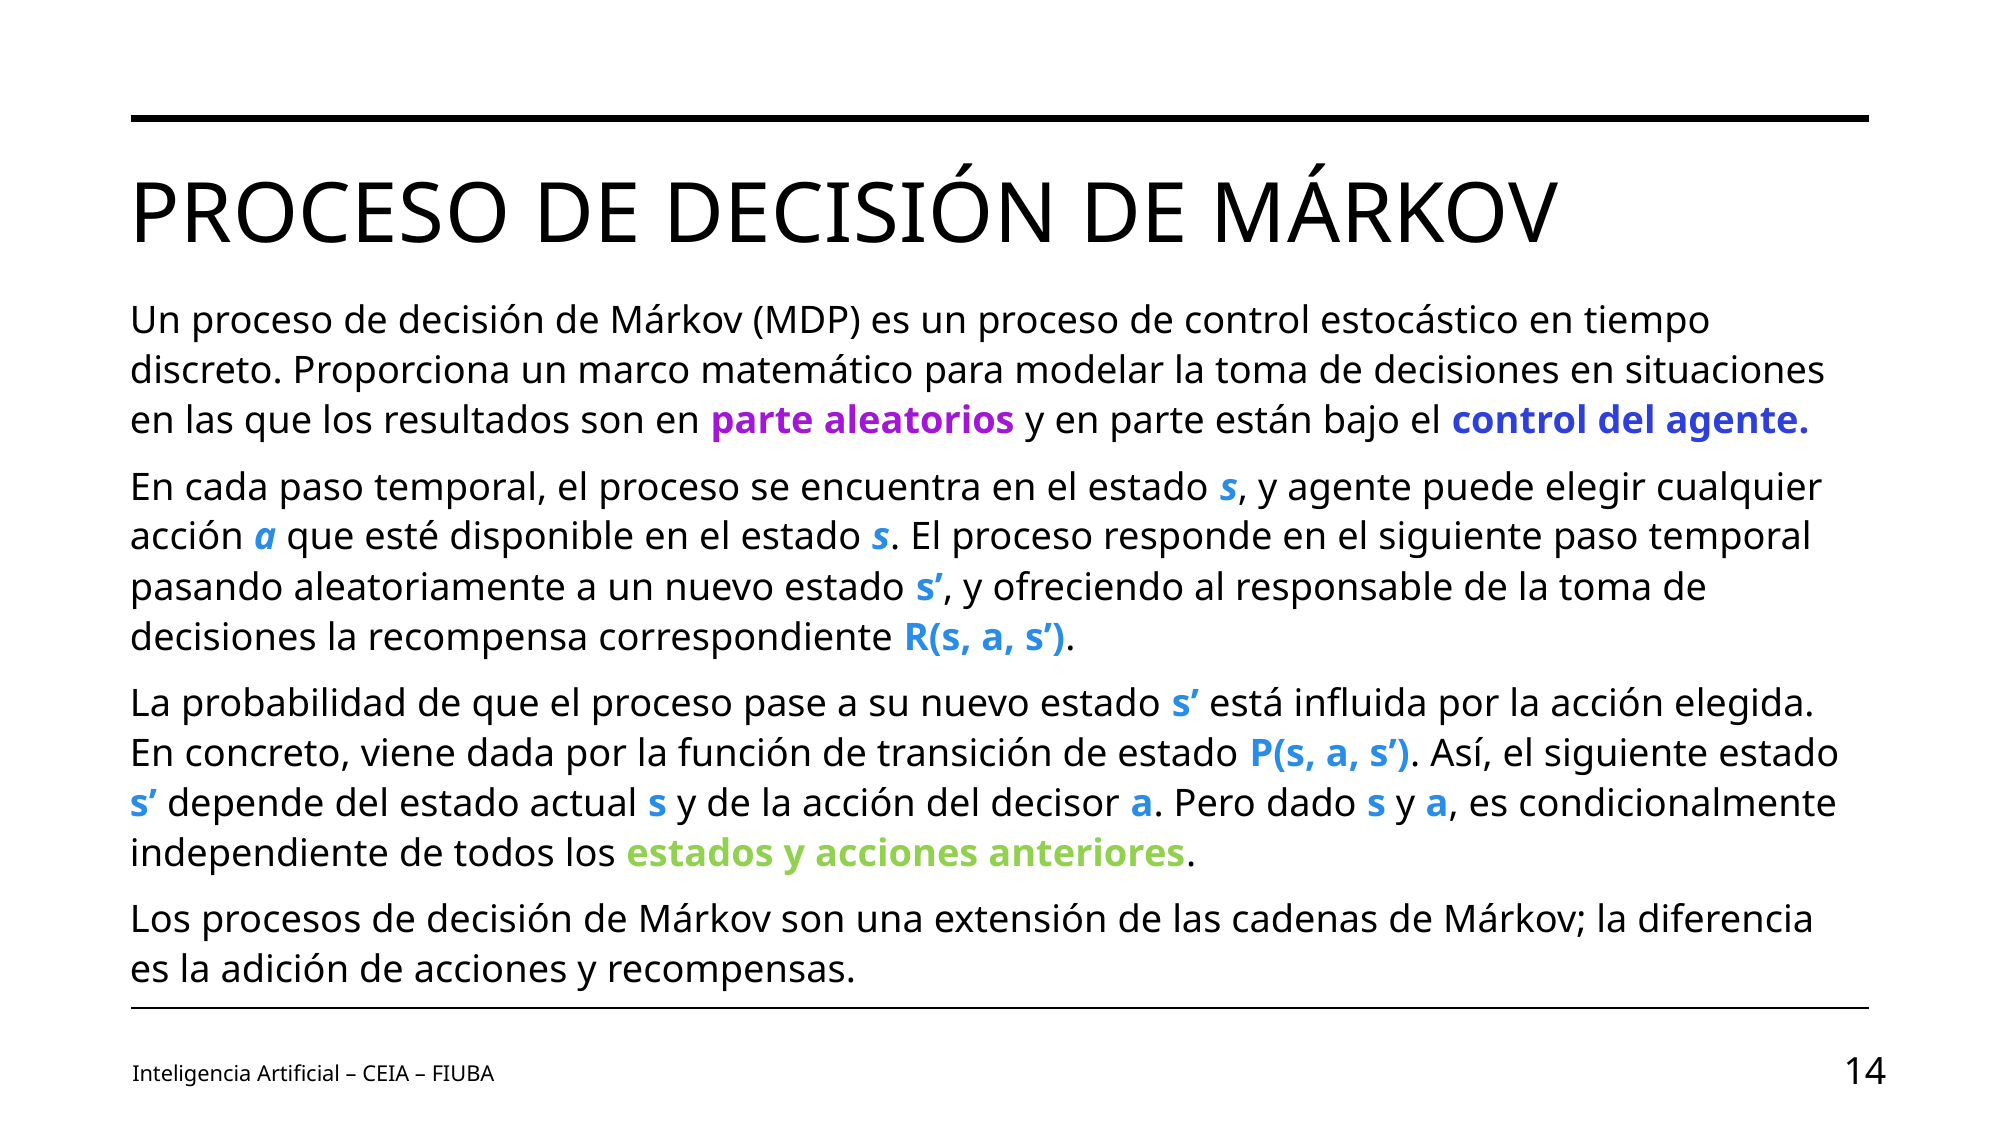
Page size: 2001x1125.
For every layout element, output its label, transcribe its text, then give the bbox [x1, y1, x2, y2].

slide_number 14 [1791, 1042, 1902, 1103]
title Proceso de decisión de Márkov [114, 151, 1869, 283]
list Un proceso de decisión de Márkov (MDP) es un proceso de control estocástico en tiempo discreto. Proporciona un marco matemático para modelar la toma de decisiones en situaciones en las que los resultados son en parte aleatorios y en parte están bajo el control del agente. En cada paso temporal, el proceso se encuentra en el estado s, y agente puede elegir cualquier acción a que esté disponible en el estado s. El proceso responde en el siguiente paso temporal pasando aleatoriamente a un nuevo estado s’, y ofreciendo al responsable de la toma de decisiones la recompensa correspondiente R(s, a, s’). La probabilidad de que el proceso pase a su nuevo estado s’ está influida por la acción elegida. En concreto, viene dada por la función de transición de estado P(s, a, s’). Así, el siguiente estado s’ depende del estado actual s y de la acción del decisor a. Pero dado s y a, es condicionalmente independiente de todos los estados y acciones anteriores. Los procesos de decisión de Márkov son una extensión de las cadenas de Márkov; la diferencia es la adición de acciones y recompensas. [114, 283, 1869, 999]
footer Inteligencia Artificial – CEIA – FIUBA [117, 1042, 862, 1103]
